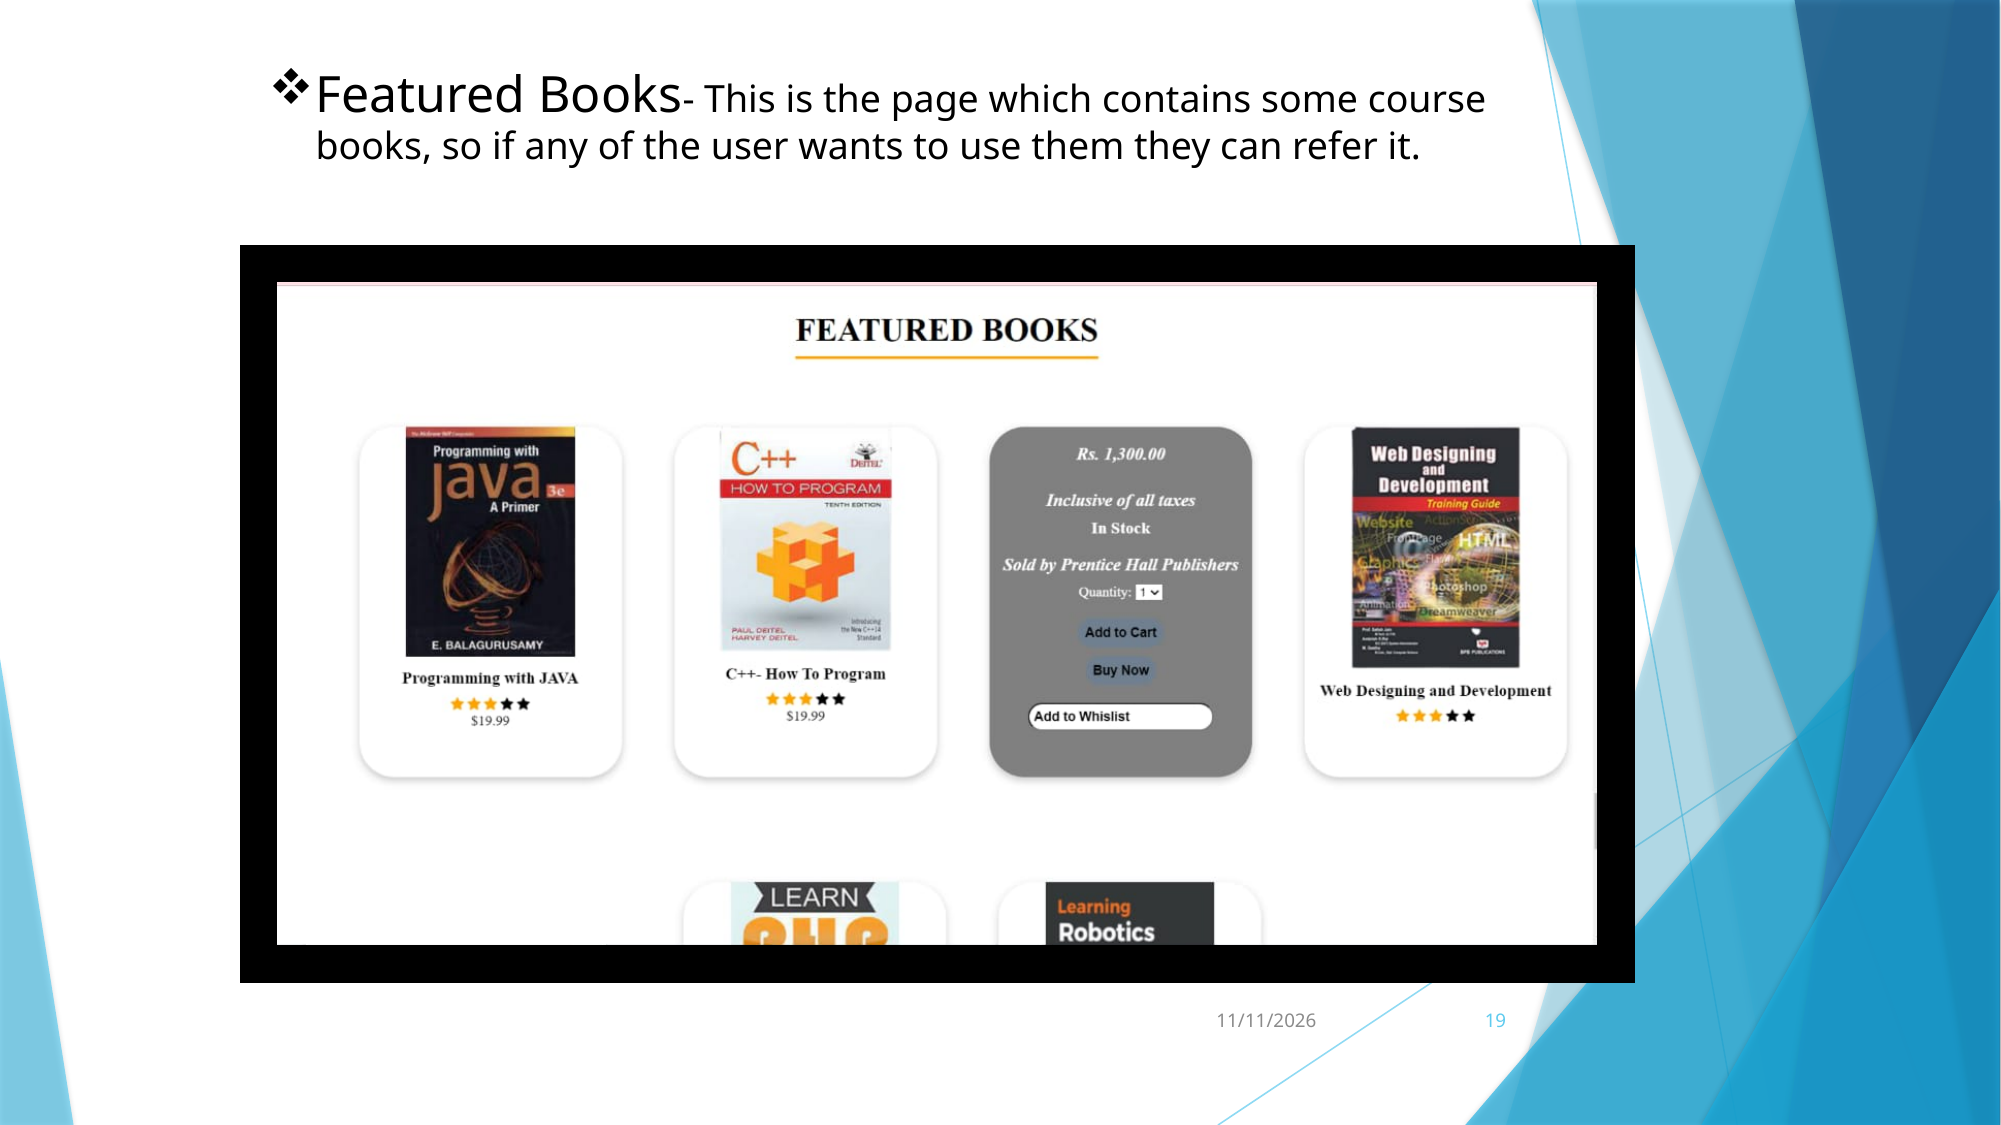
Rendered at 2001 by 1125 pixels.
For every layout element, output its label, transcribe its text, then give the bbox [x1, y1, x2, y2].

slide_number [1181, 991, 1332, 1051]
picture [276, 281, 1598, 946]
text_box Featured Books- This is the page which contains some course books, so if any of the user wants to use them they can refer it. [254, 55, 1627, 175]
slide_number 19 [1409, 991, 1522, 1051]
